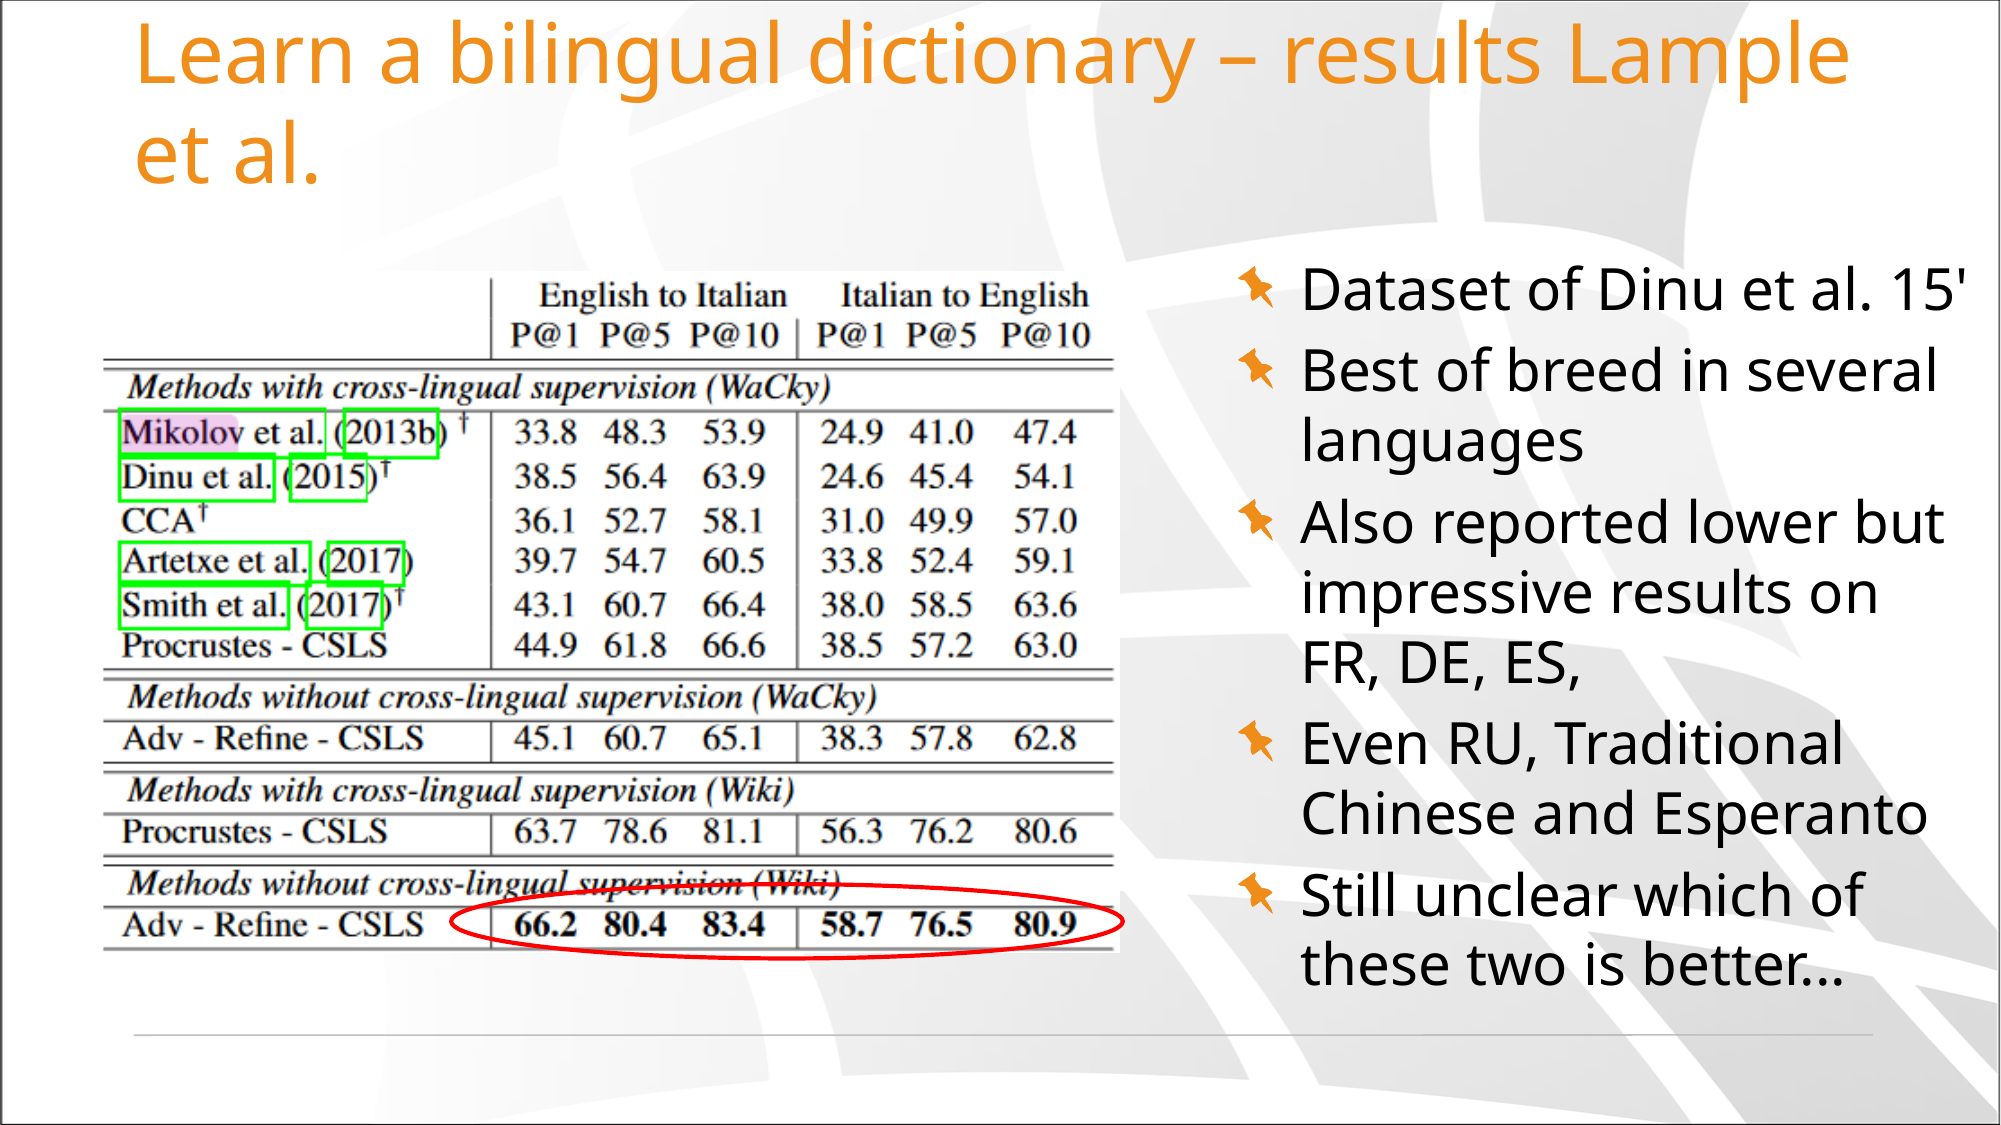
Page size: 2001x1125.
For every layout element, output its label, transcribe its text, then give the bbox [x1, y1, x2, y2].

text_box Learn a bilingual dictionary – results Lample et al. [133, 90, 1882, 208]
text_box Dataset of Dinu et al. 15' Best of breed in several languages Also reported lower but impressive results on FR, DE, ES, Even RU, Traditional Chinese and Esperanto Still unclear which of these two is better... [1238, 244, 1987, 1008]
picture [0, 0, 2001, 1125]
